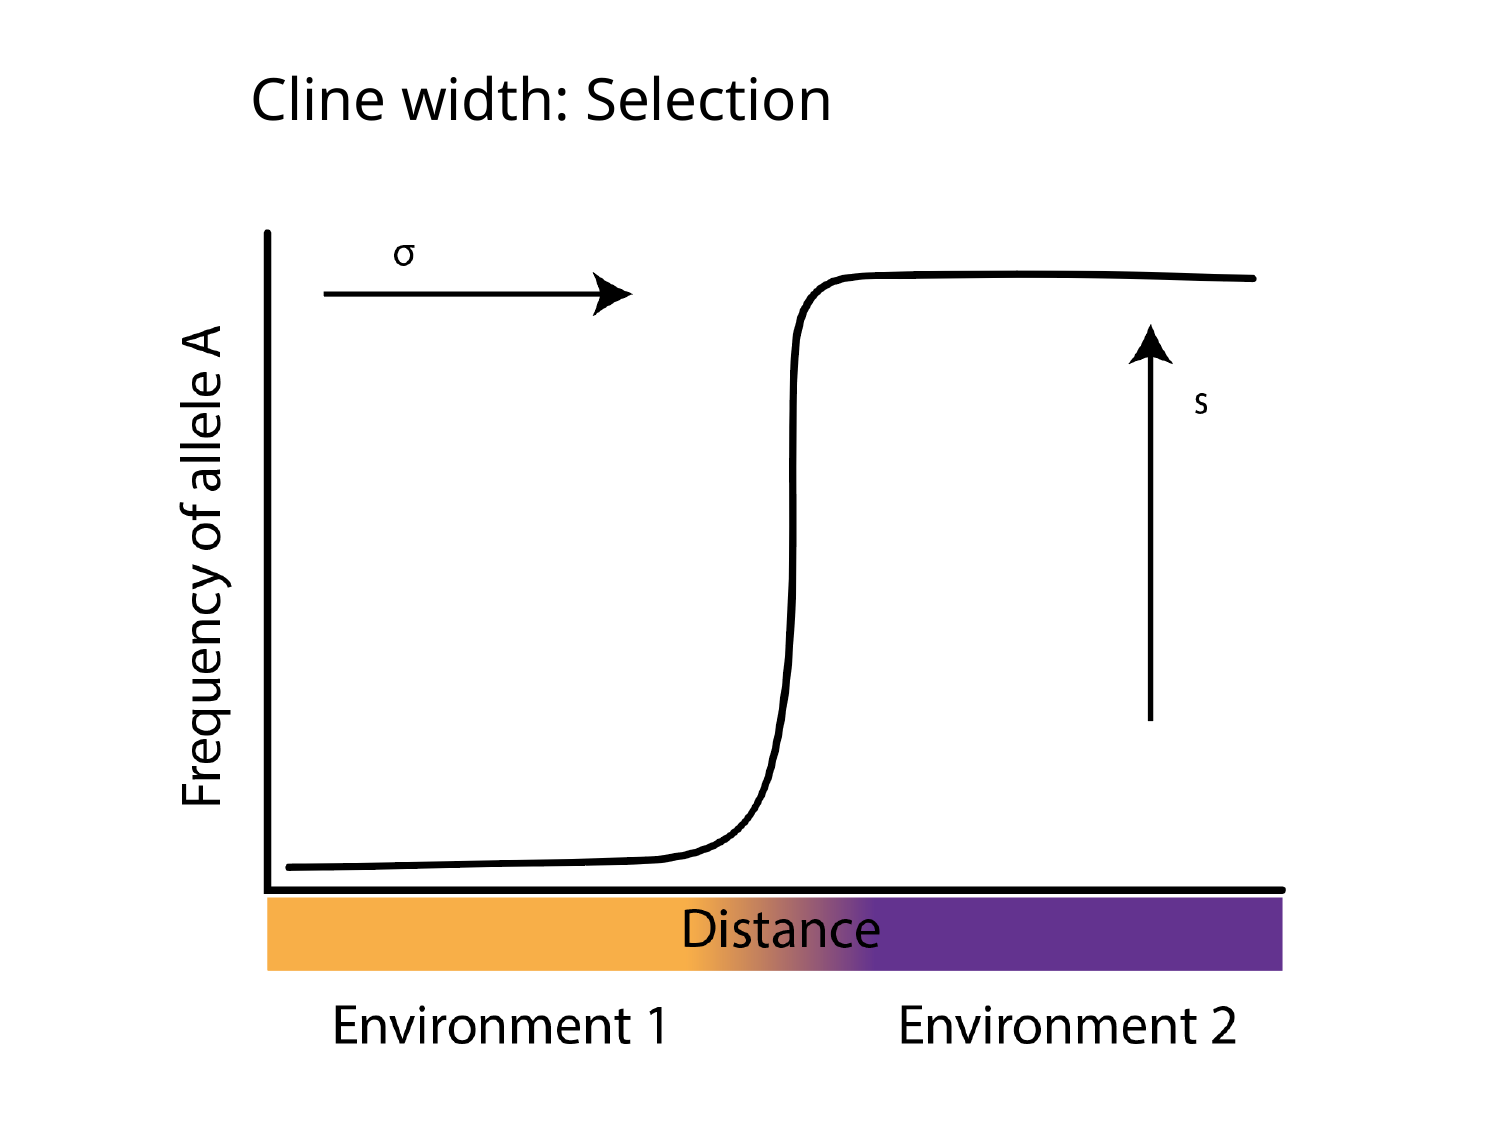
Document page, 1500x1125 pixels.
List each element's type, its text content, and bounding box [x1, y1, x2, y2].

picture [154, 191, 1310, 1085]
text_box Cline width: Selection [235, 37, 1302, 166]
